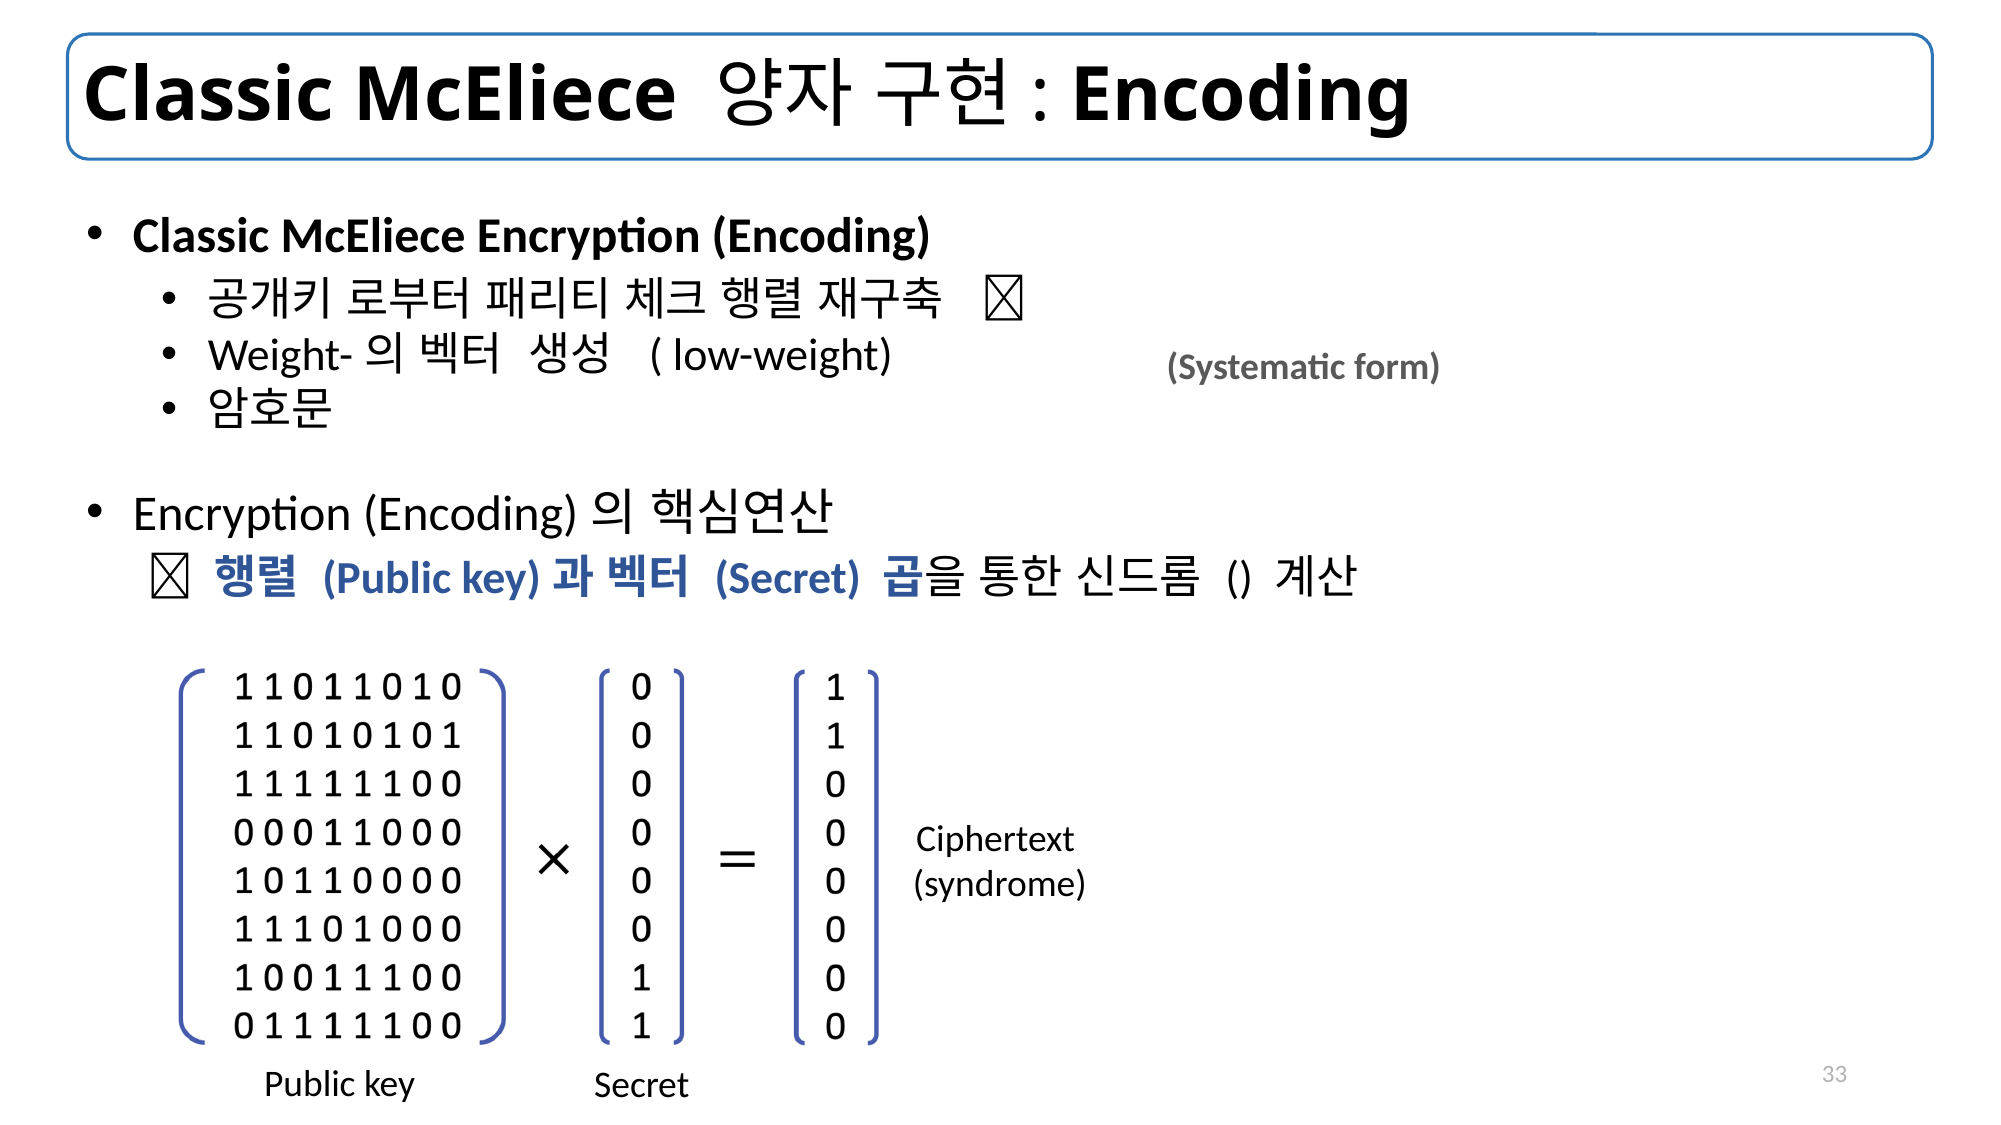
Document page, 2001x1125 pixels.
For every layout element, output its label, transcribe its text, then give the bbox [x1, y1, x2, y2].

slide_number 33 [1412, 1042, 1863, 1103]
title Classic McEliece 양자 구현: Encoding [67, 34, 1933, 160]
text_box Secret [579, 1057, 705, 1113]
text_box Ciphertext (syndrome) [898, 806, 1102, 911]
text_box Public key [249, 1057, 431, 1111]
picture [168, 661, 889, 1057]
text_box (Systematic form) [1151, 334, 1457, 395]
